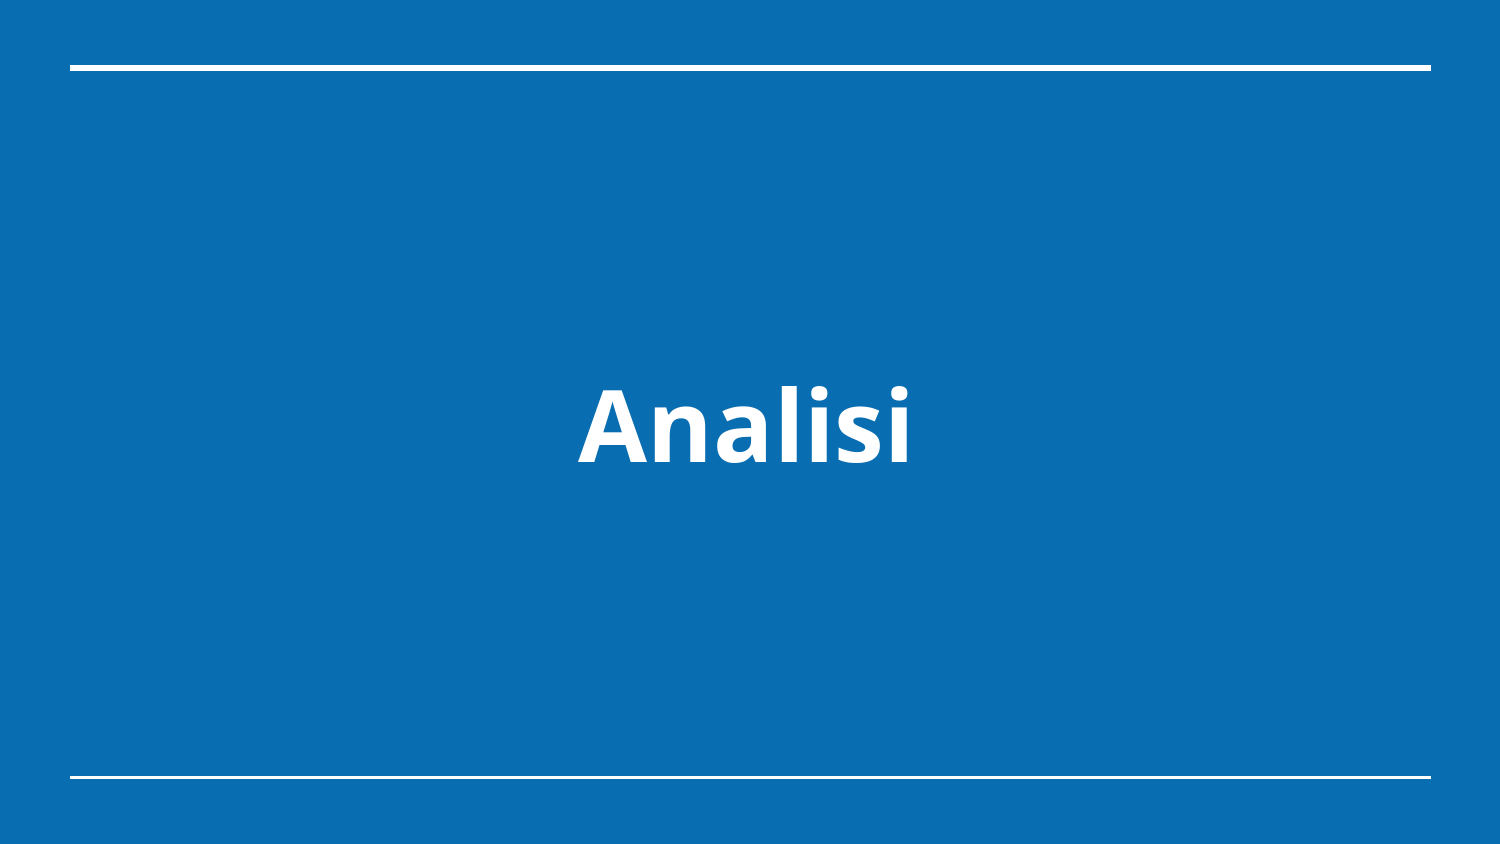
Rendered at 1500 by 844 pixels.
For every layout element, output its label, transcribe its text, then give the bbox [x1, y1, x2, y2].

title Analisi [66, 296, 1428, 550]
